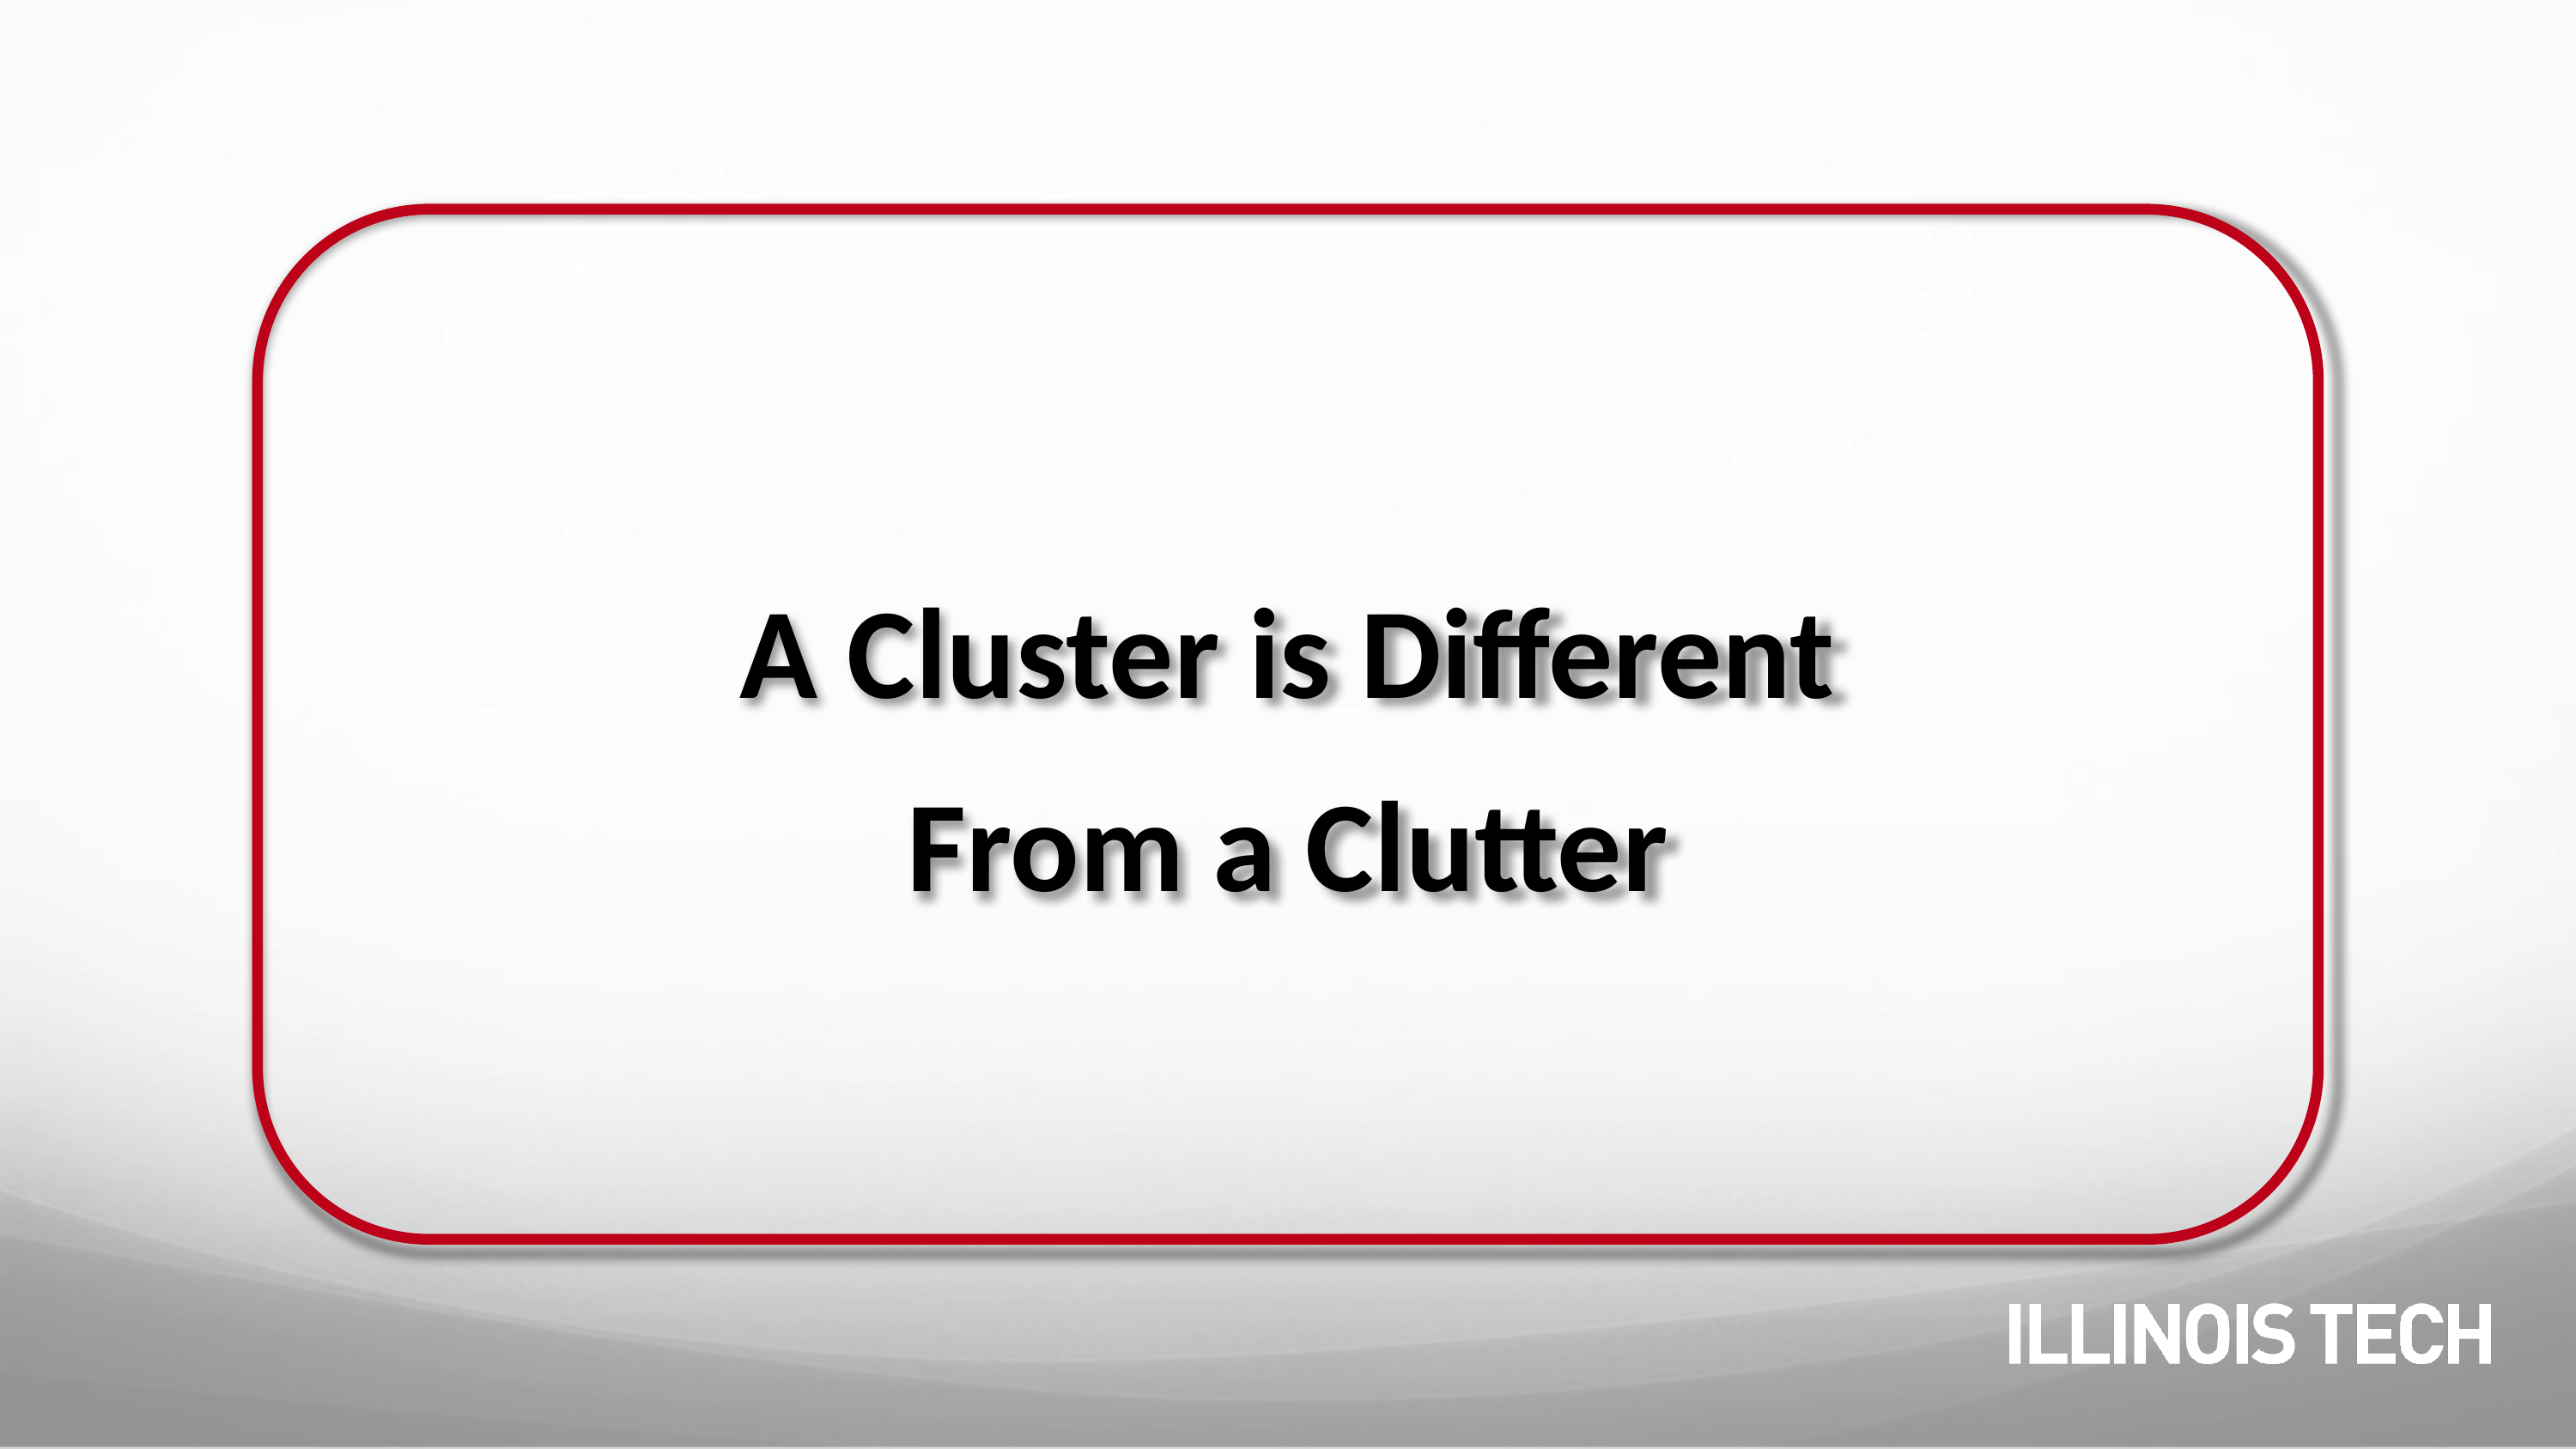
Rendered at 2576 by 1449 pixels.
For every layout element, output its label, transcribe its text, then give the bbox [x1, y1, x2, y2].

text_box A Cluster is Different From a Clutter [256, 208, 2319, 1240]
picture [0, 0, 2576, 1449]
